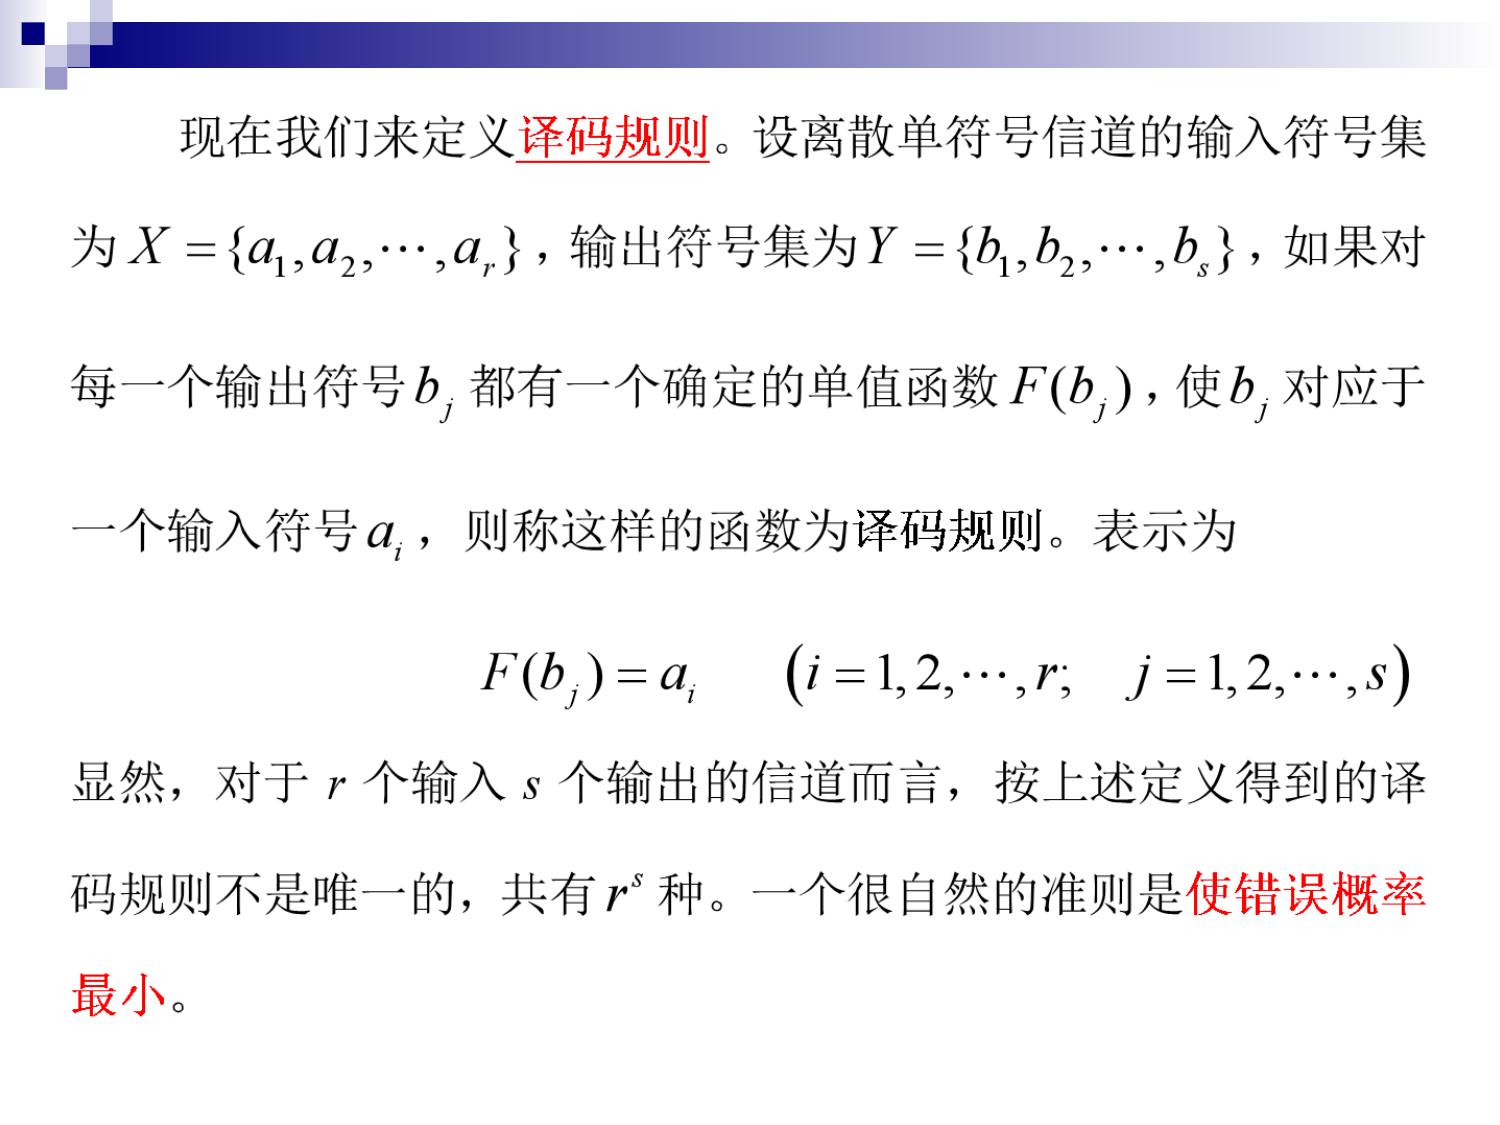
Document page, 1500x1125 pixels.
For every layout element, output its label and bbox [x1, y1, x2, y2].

text_box [68, 94, 1431, 1031]
